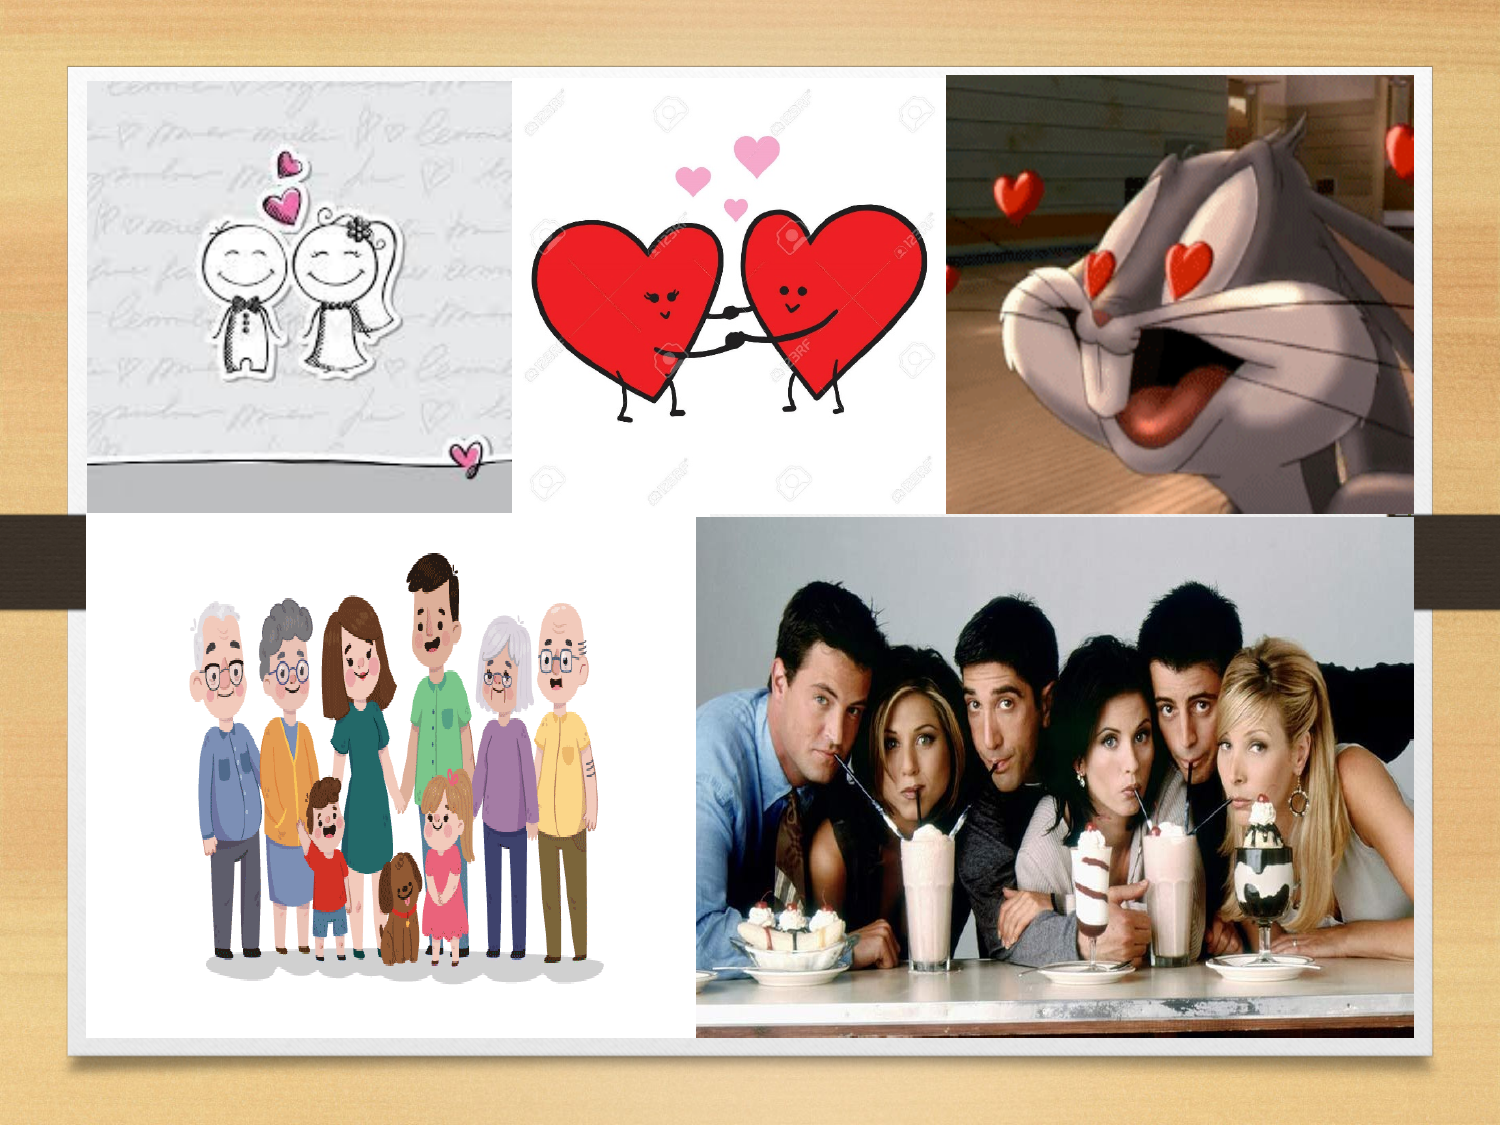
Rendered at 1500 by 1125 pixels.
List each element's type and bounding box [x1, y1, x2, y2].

picture [0, 0, 1500, 1125]
list [87, 80, 512, 512]
